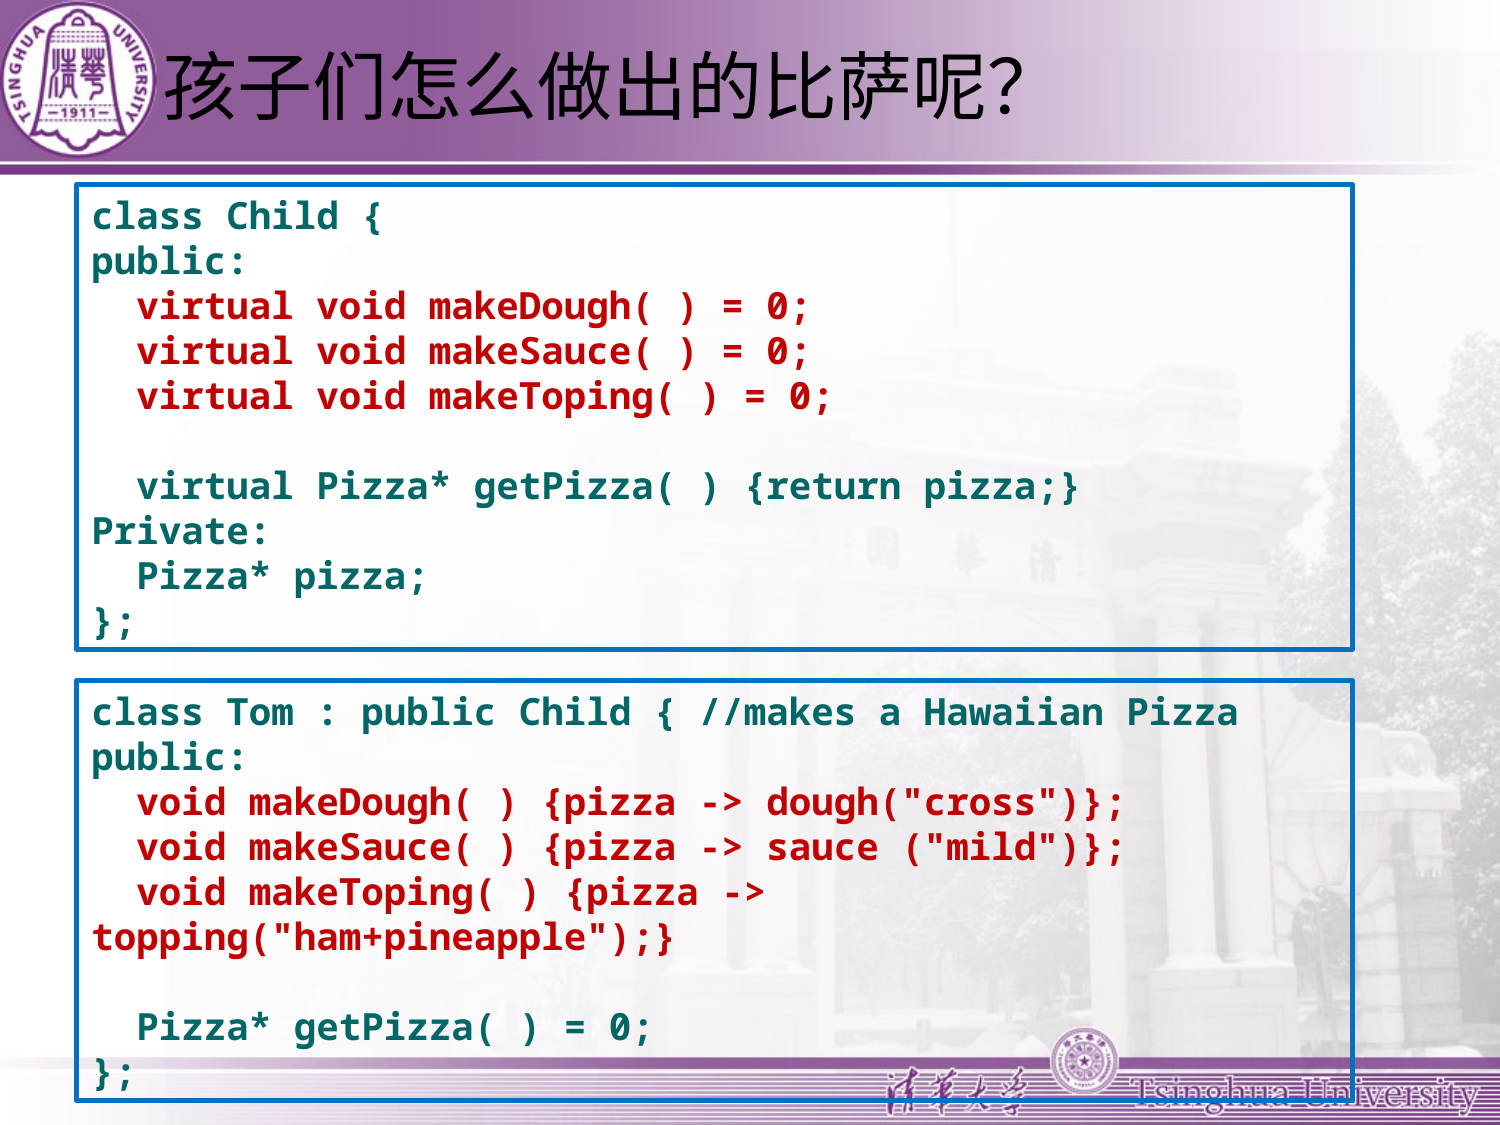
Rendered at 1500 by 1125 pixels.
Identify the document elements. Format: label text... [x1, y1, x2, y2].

text_box class Child { public: virtual void makeDough( ) = 0; virtual void makeSauce( ) = 0; virtual void makeToping( ) = 0; virtual Pizza* getPizza( ) {return pizza;} Private: Pizza* pizza; }; [76, 184, 1353, 650]
title 孩子们怎么做出的比萨呢？ [147, 19, 1500, 149]
text_box class Tom : public Child { //makes a Hawaiian Pizza public: void makeDough( ) {pizza -> dough("cross")}; void makeSauce( ) {pizza -> sauce ("mild")}; void makeToping( ) {pizza -> topping("ham+pineapple");} Pizza* getPizza( ) = 0; }; [76, 680, 1353, 1101]
picture [0, 0, 1500, 1125]
